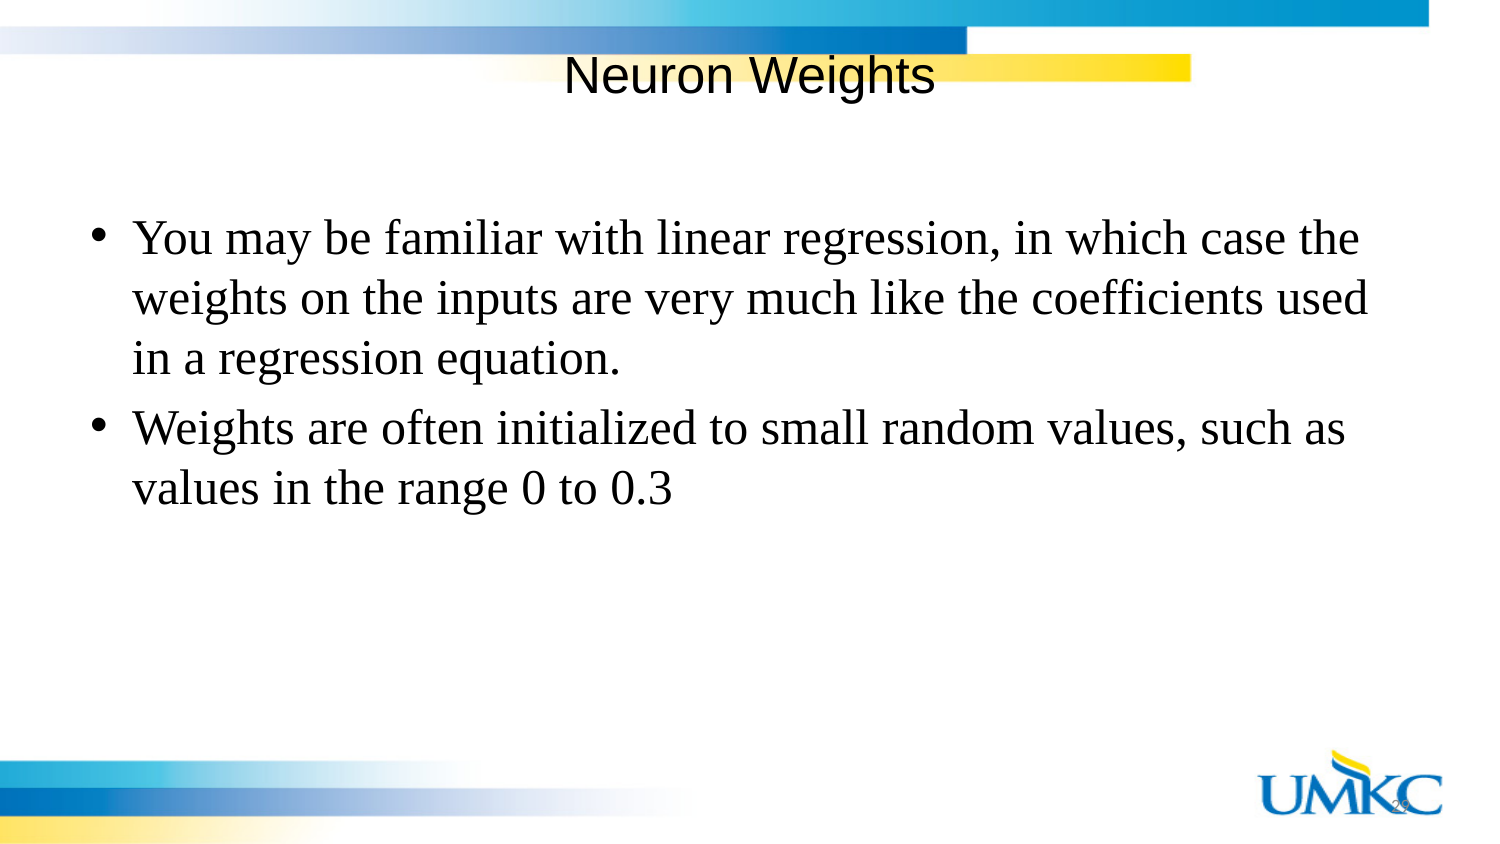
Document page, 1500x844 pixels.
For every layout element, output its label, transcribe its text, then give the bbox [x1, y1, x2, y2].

title Neuron Weights [75, 33, 1425, 175]
list You may be familiar with linear regression, in which case the weights on the inputs are very much like the coefficients used in a regression equation. Weights are often initialized to small random values, such as values in the range 0 to 0.3 [75, 196, 1425, 754]
slide_number 29 [1074, 782, 1425, 827]
picture [0, 0, 1500, 844]
